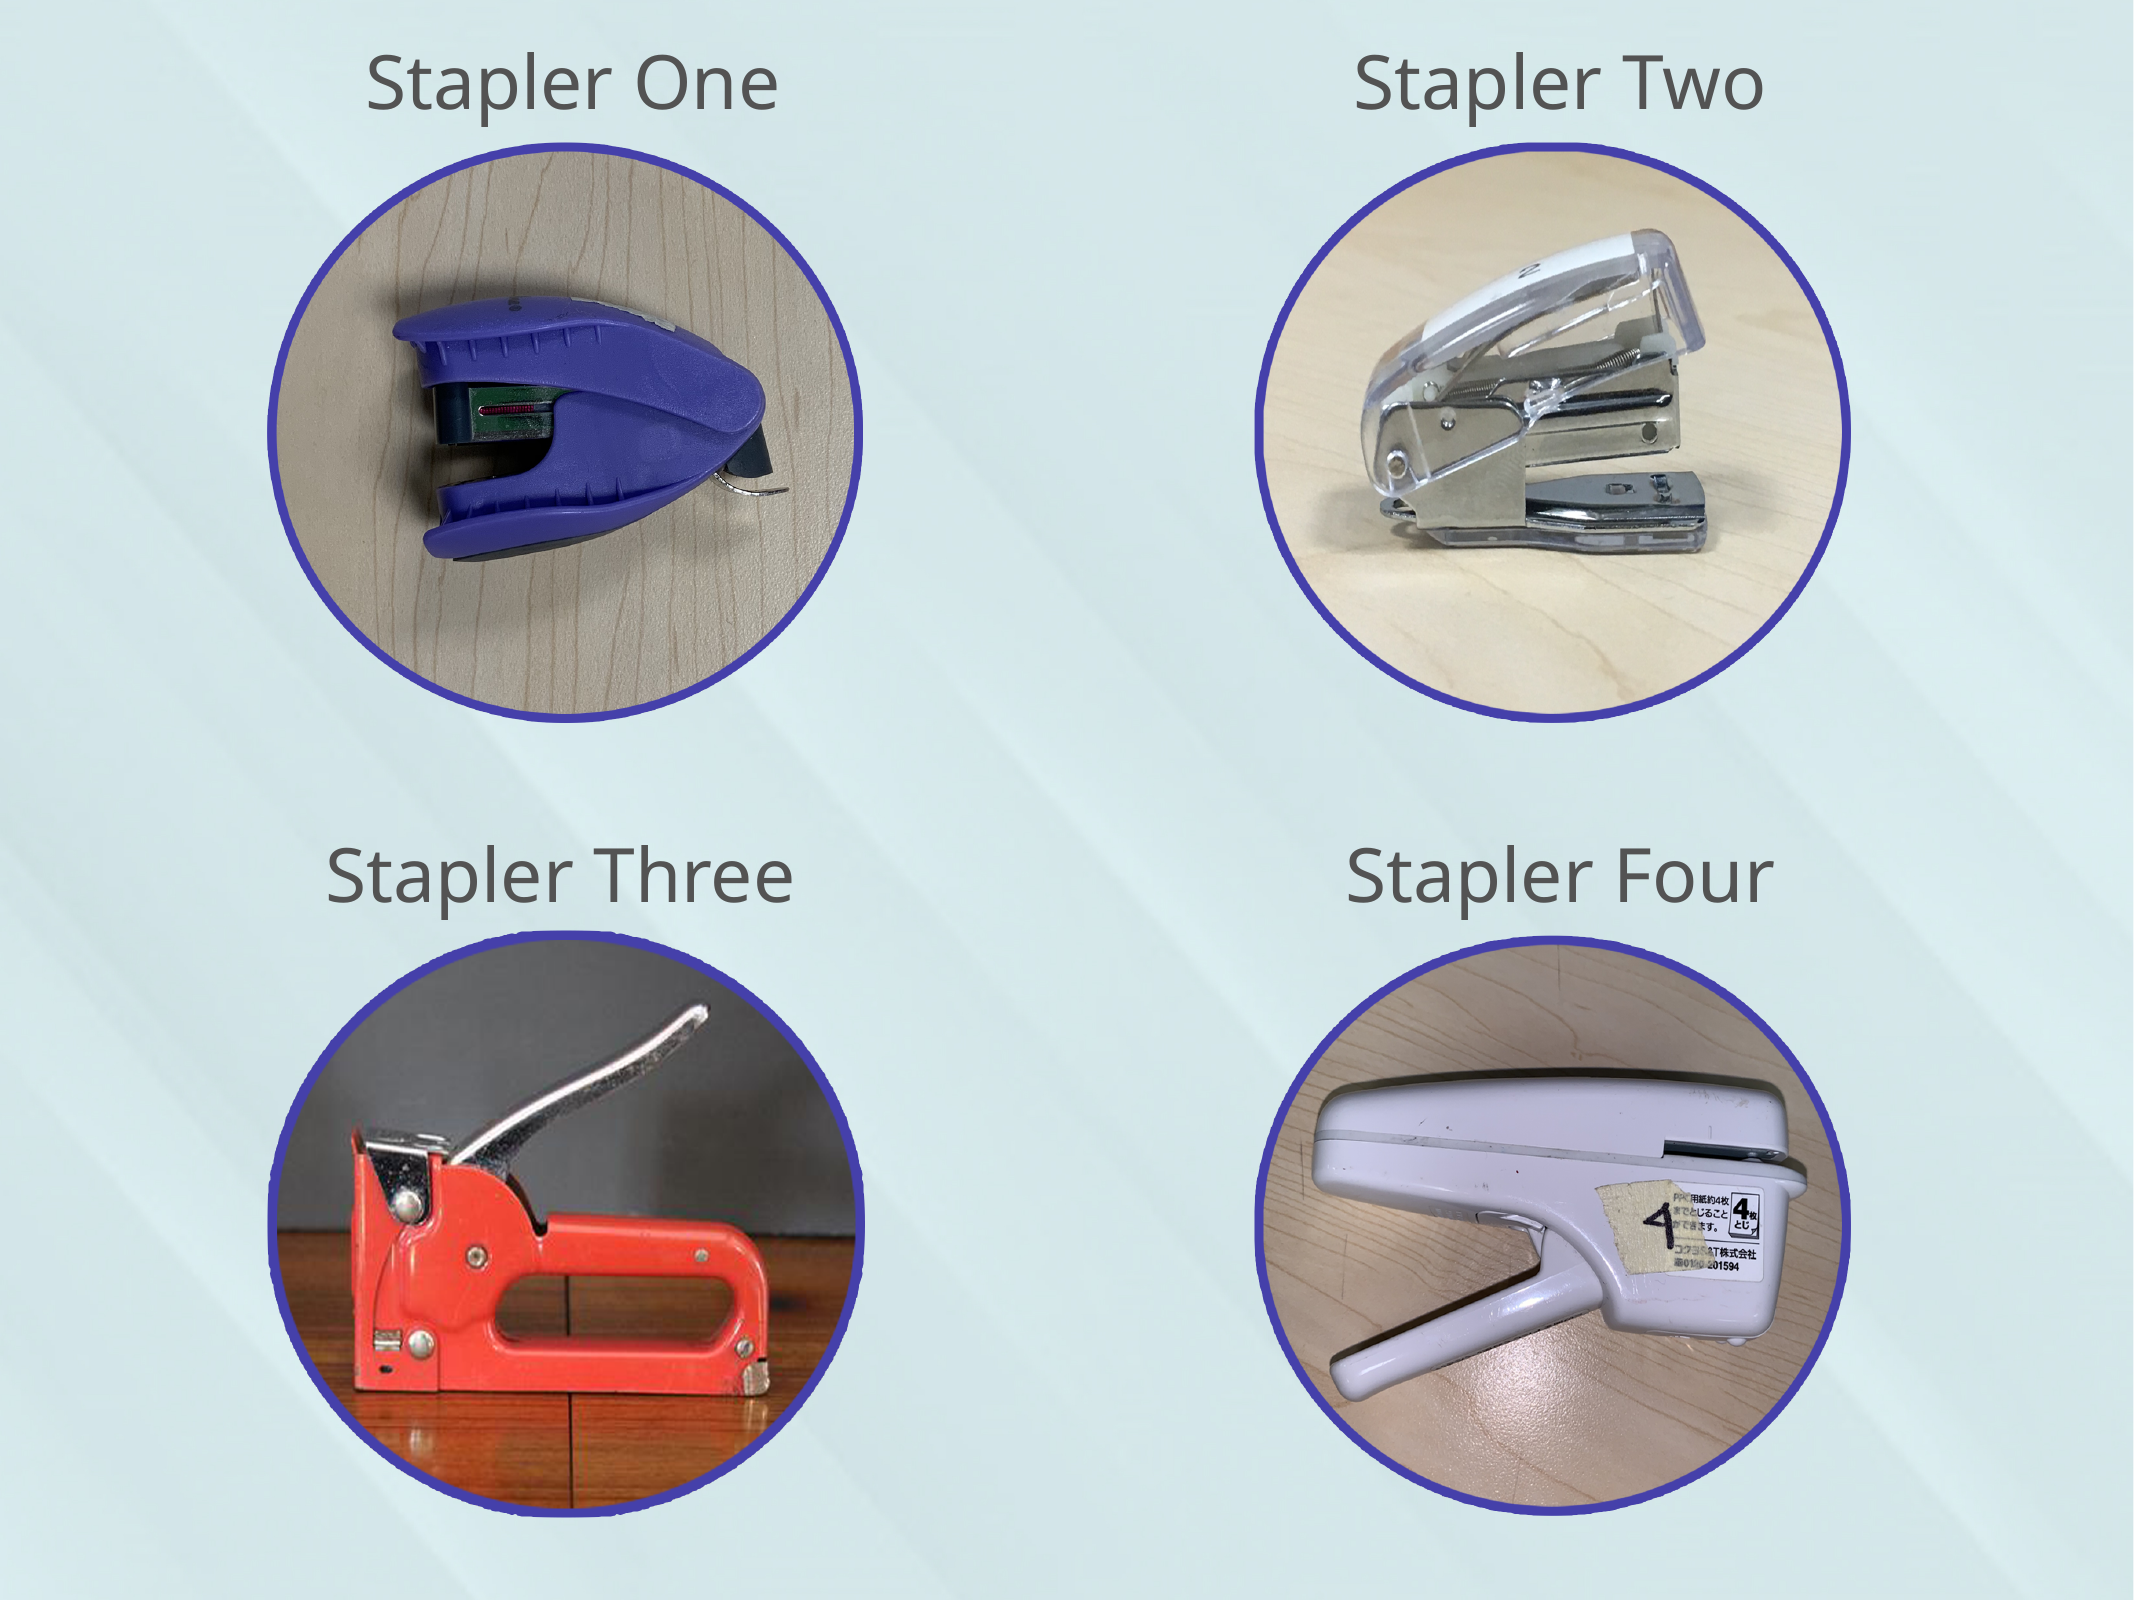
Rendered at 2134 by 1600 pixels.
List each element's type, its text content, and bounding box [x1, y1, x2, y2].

picture [0, 0, 2134, 1600]
text_box Stapler Three [316, 819, 804, 925]
text_box Stapler Four [1336, 819, 1784, 924]
text_box Stapler One [356, 25, 789, 131]
text_box Stapler Two [1345, 25, 1776, 131]
